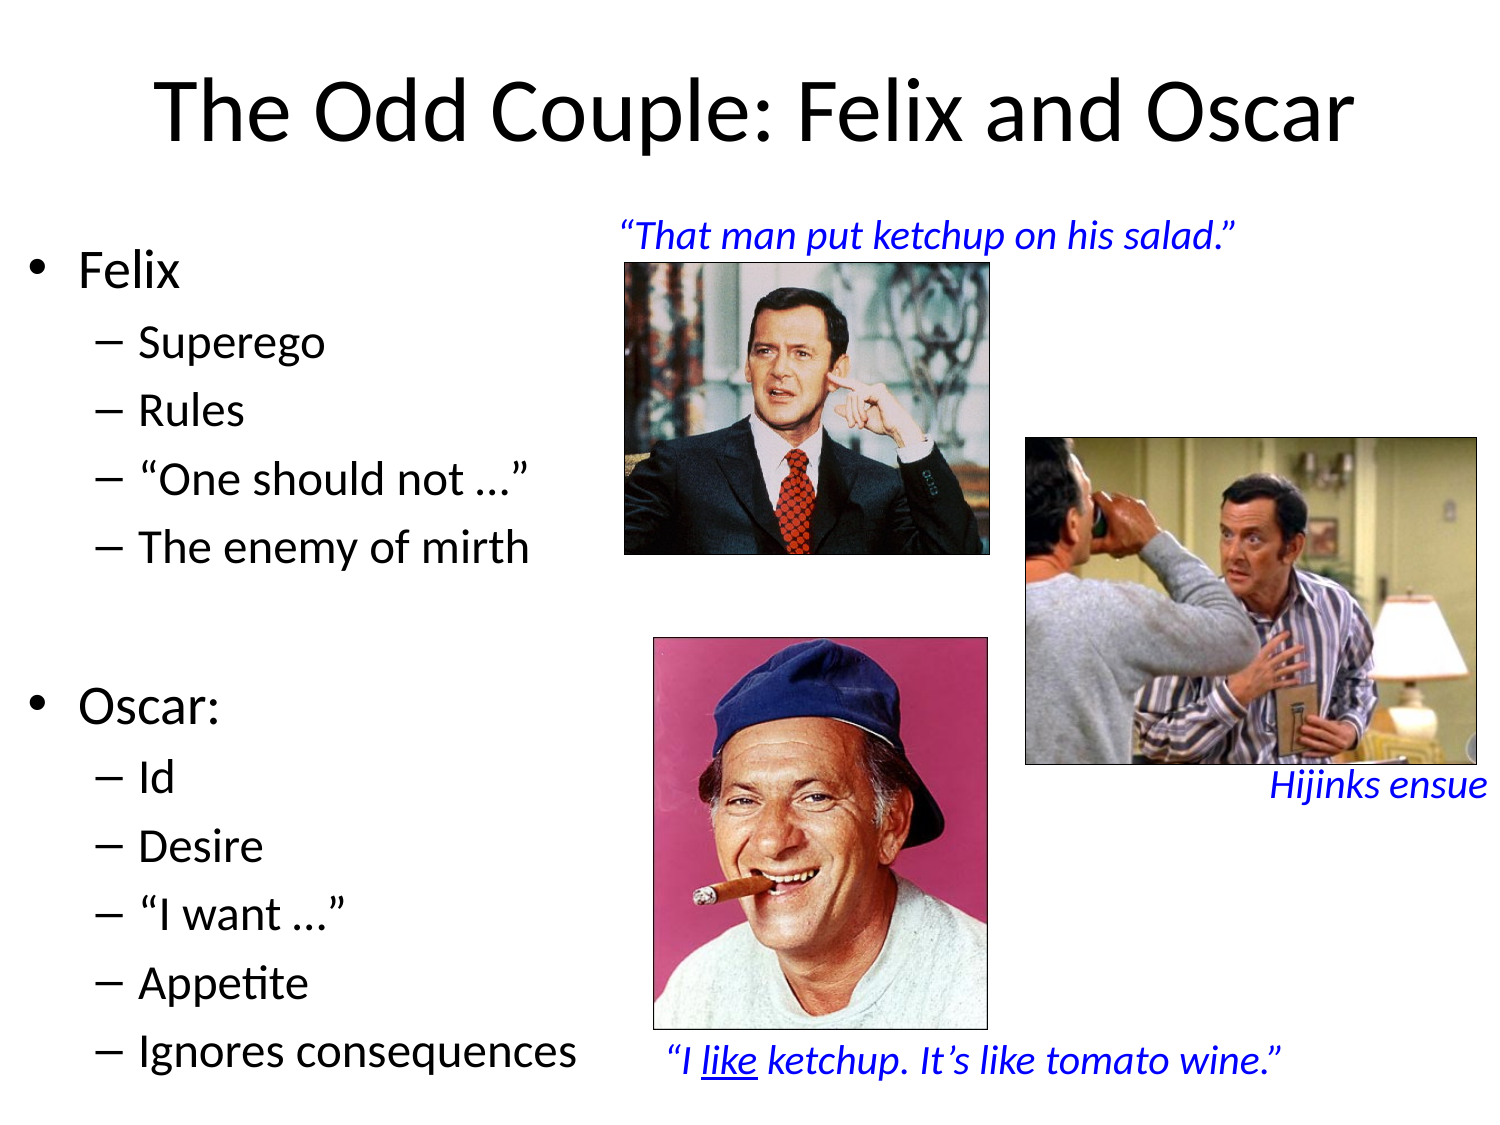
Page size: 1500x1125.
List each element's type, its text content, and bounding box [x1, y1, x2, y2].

picture [1024, 437, 1477, 765]
list Felix Superego Rules “One should not …” The enemy of mirth Oscar: Id Desire “I want …” Appetite Ignores consequences [12, 224, 650, 1088]
picture [653, 637, 988, 1030]
picture [624, 262, 990, 555]
text_box Hijinks ensue [1254, 749, 1500, 815]
text_box “I like ketchup. It’s like tomato wine.” [648, 1025, 1301, 1090]
text_box “That man put ketchup on his salad.” [601, 200, 1255, 265]
title The Odd Couple: Felix and Oscar [81, 11, 1432, 199]
